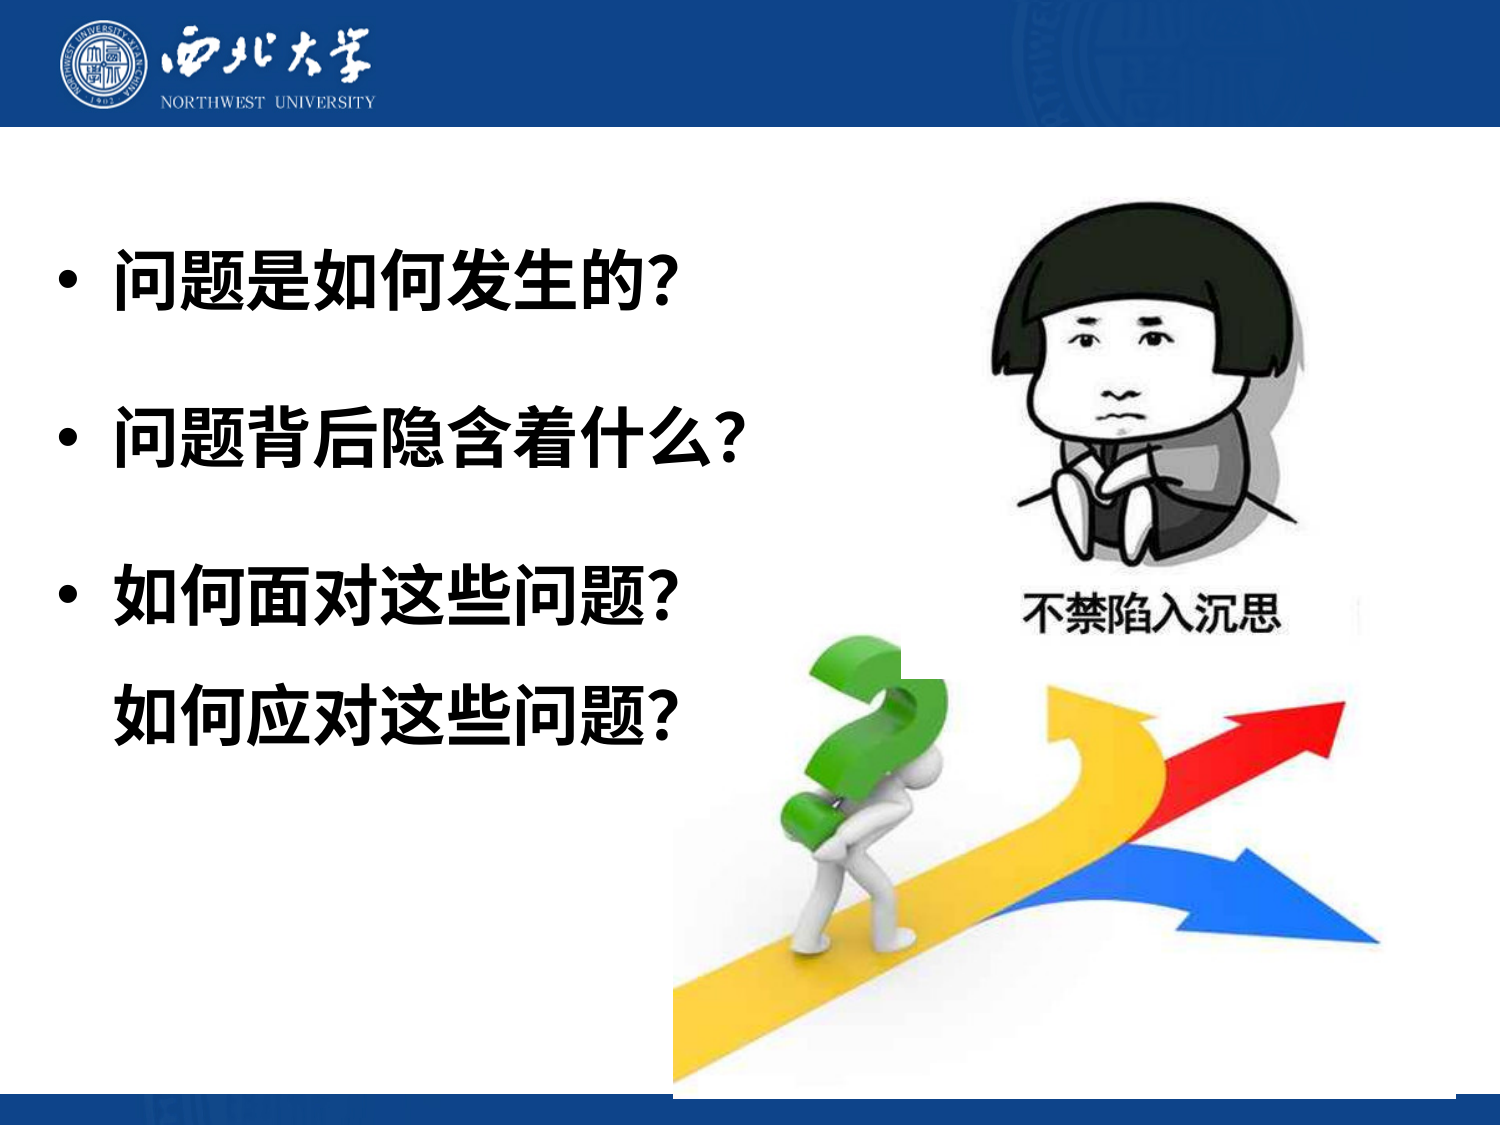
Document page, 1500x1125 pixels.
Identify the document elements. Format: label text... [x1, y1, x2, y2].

list 问题是如何发生的？ 问题背后隐含着什么？ 如何面对这些问题？如何应对这些问题？ [41, 191, 762, 934]
picture [0, 0, 1500, 127]
picture [0, 177, 1500, 1125]
